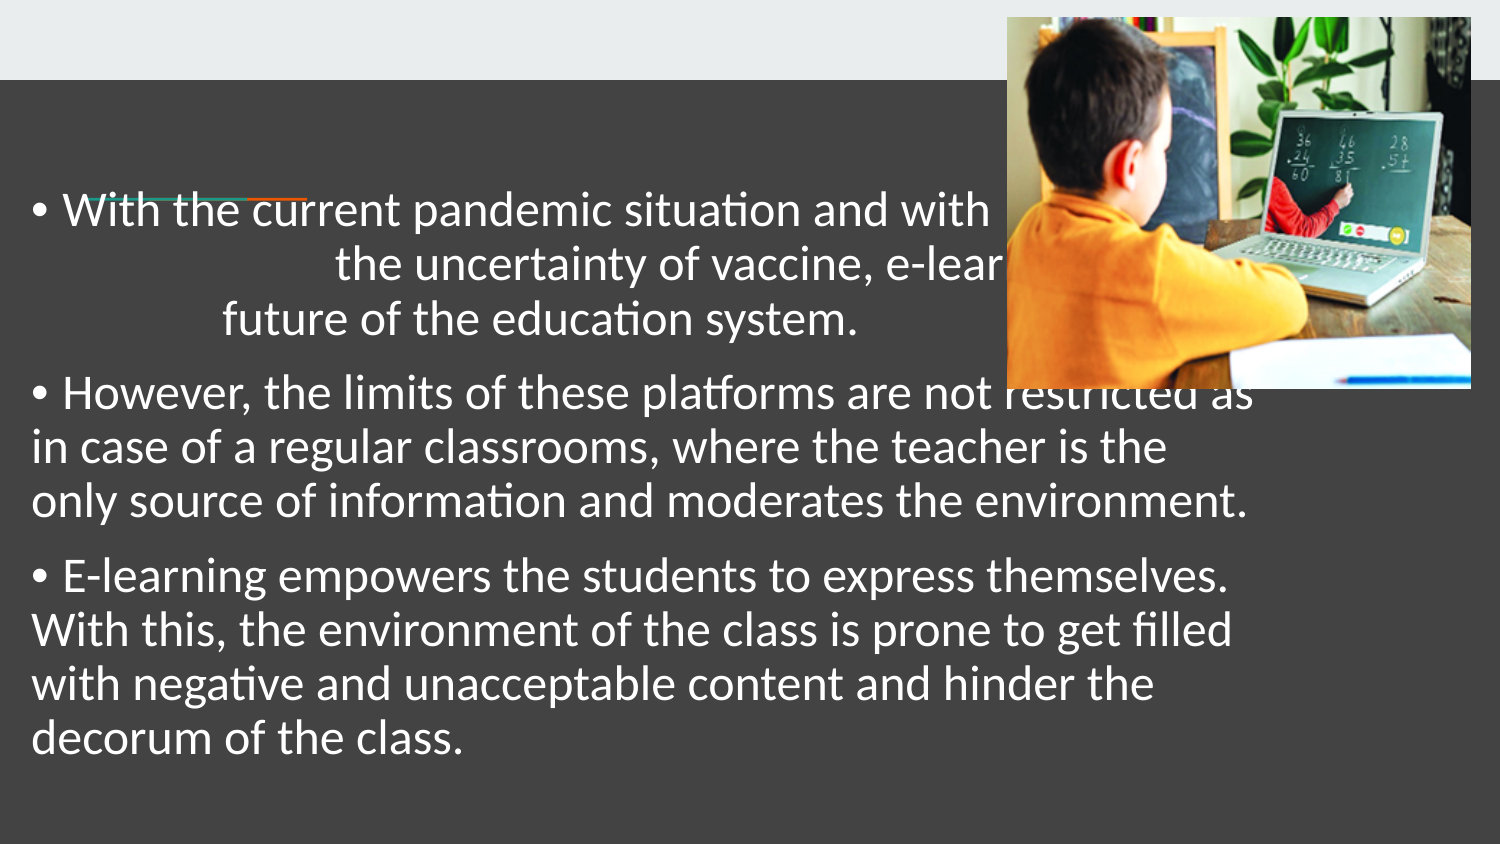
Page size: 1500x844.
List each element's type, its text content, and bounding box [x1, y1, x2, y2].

picture [1006, 17, 1471, 389]
list • With the current pandemic situation and with the uncertainty of vaccine, e-learning is the future of the education system. • However, the limits of these platforms are not restricted as in case of a regular classrooms, where the teacher is the only source of information and moderates the environment. • E-learning empowers the students to express themselves. With this, the environment of the class is prone to get filled with negative and unacceptable content and hinder the decorum of the class. [15, 168, 1278, 540]
